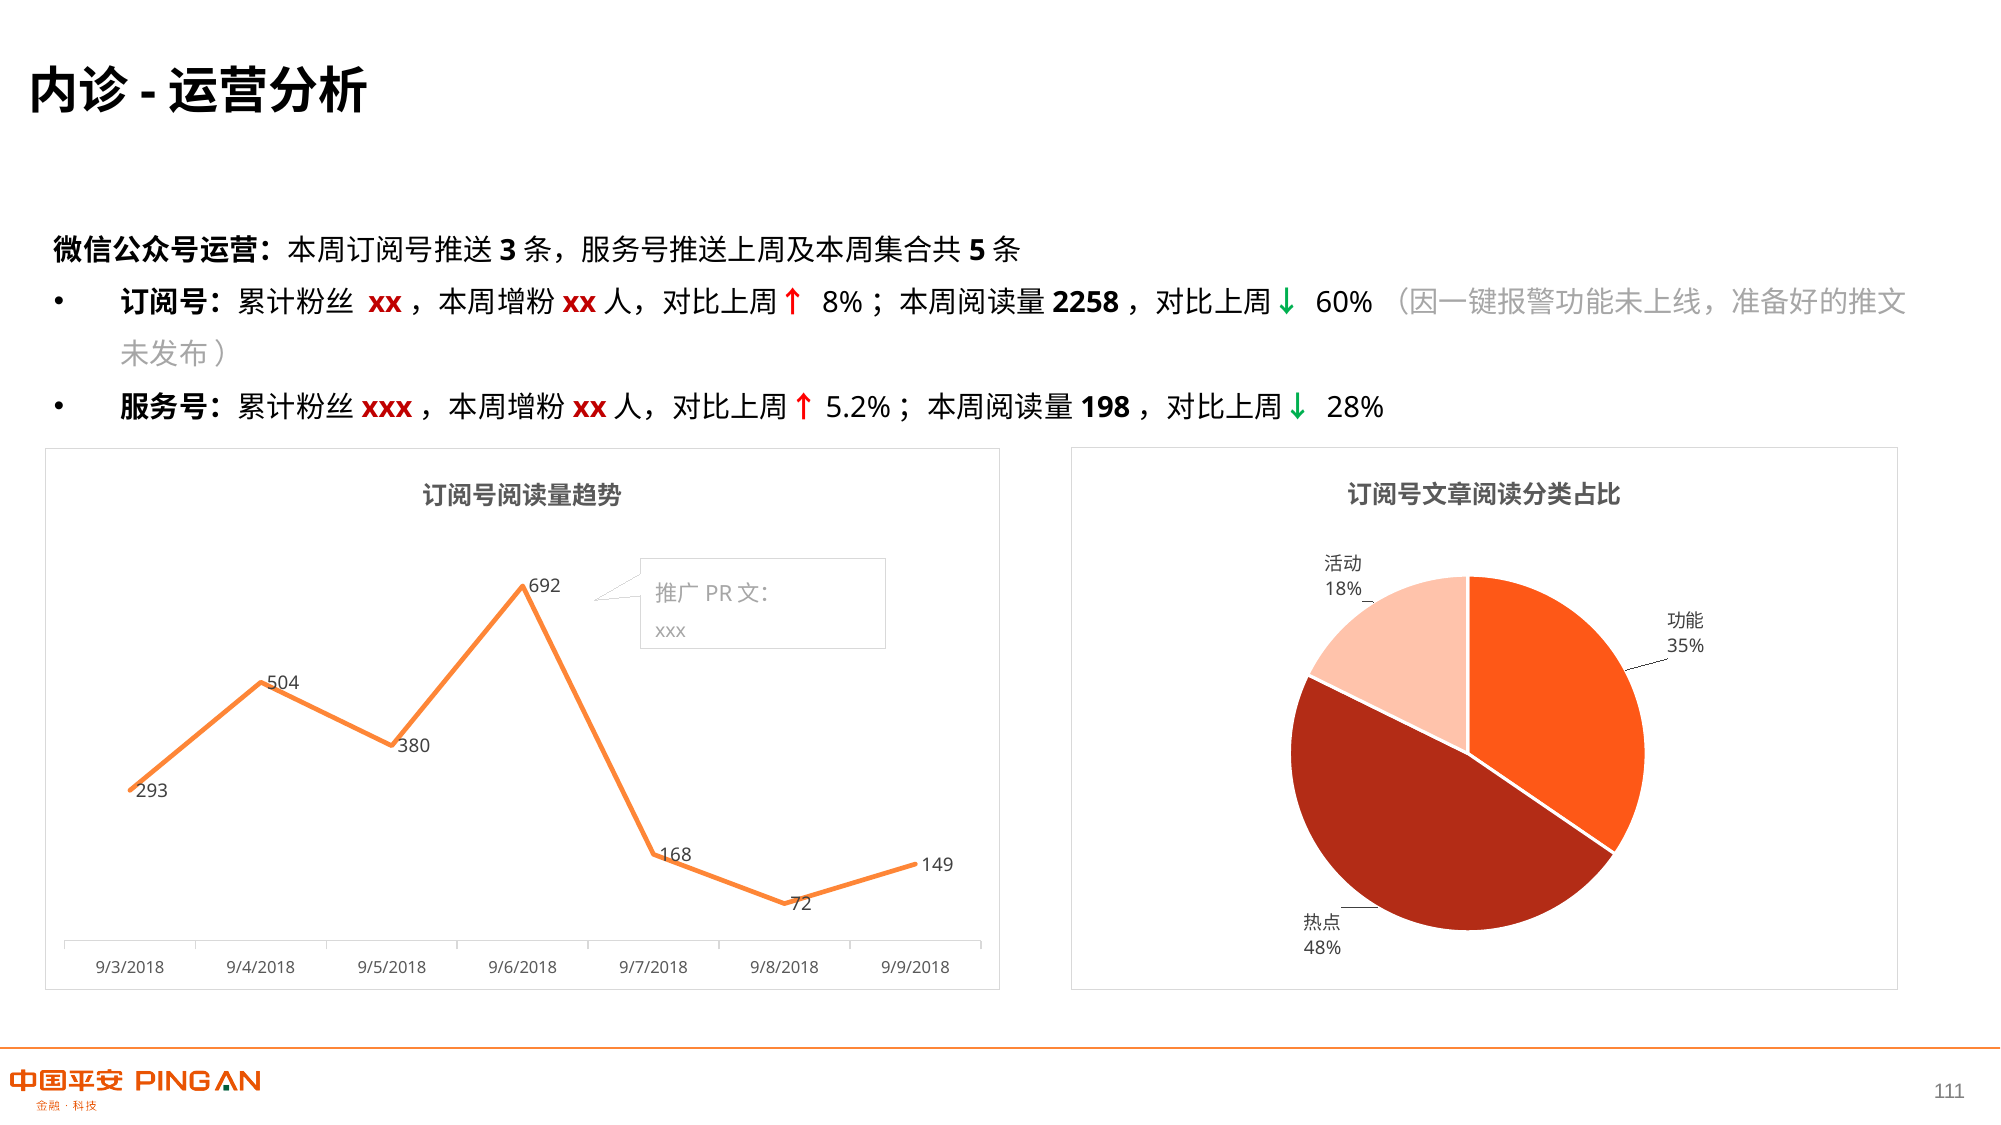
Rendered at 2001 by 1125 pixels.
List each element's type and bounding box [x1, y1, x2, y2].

text_box [39, 205, 1945, 431]
chart [1071, 447, 1898, 990]
picture [10, 1069, 260, 1111]
text_box [28, 29, 1822, 148]
chart [45, 448, 1001, 990]
